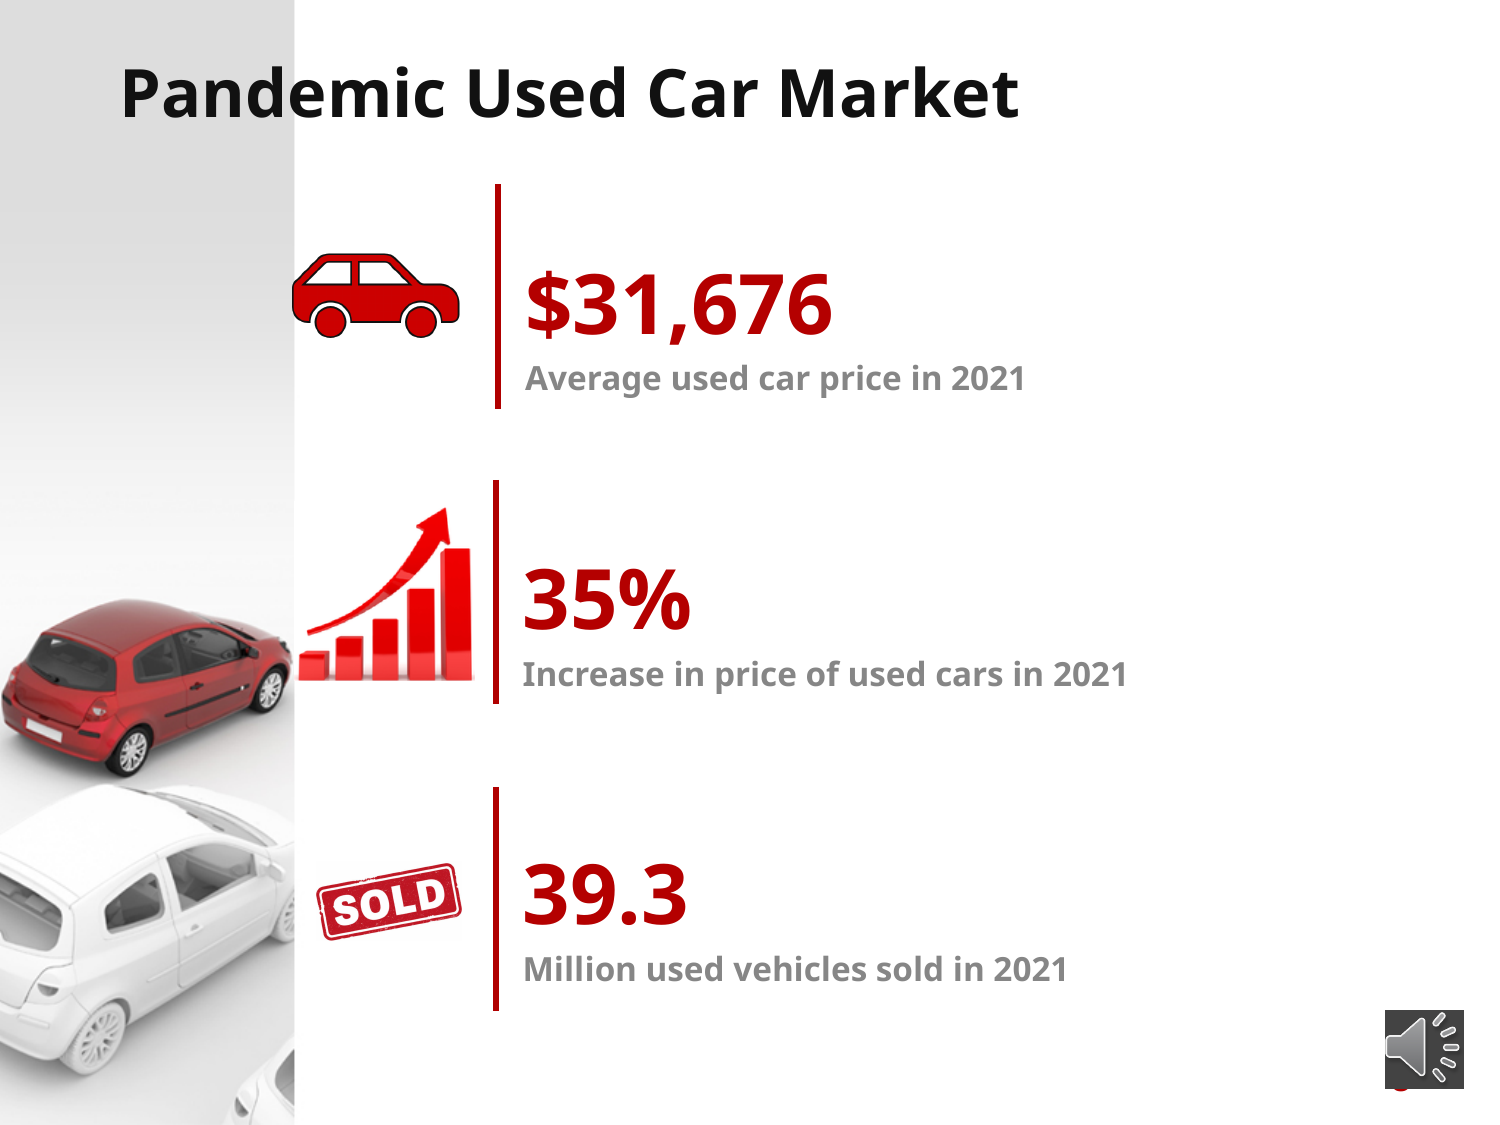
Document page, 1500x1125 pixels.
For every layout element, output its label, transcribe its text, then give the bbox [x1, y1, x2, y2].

text_box 5 [1376, 1046, 1424, 1107]
text_box 35% Increase in price of used cars in 2021 [507, 538, 1418, 657]
title Pandemic Used Car Market [104, 30, 1471, 150]
text_box 39.3 Million used vehicles sold in 2021 [507, 834, 1418, 953]
text_box $31,676 Average used car price in 2021 [510, 243, 1456, 362]
picture [0, 0, 1500, 1125]
